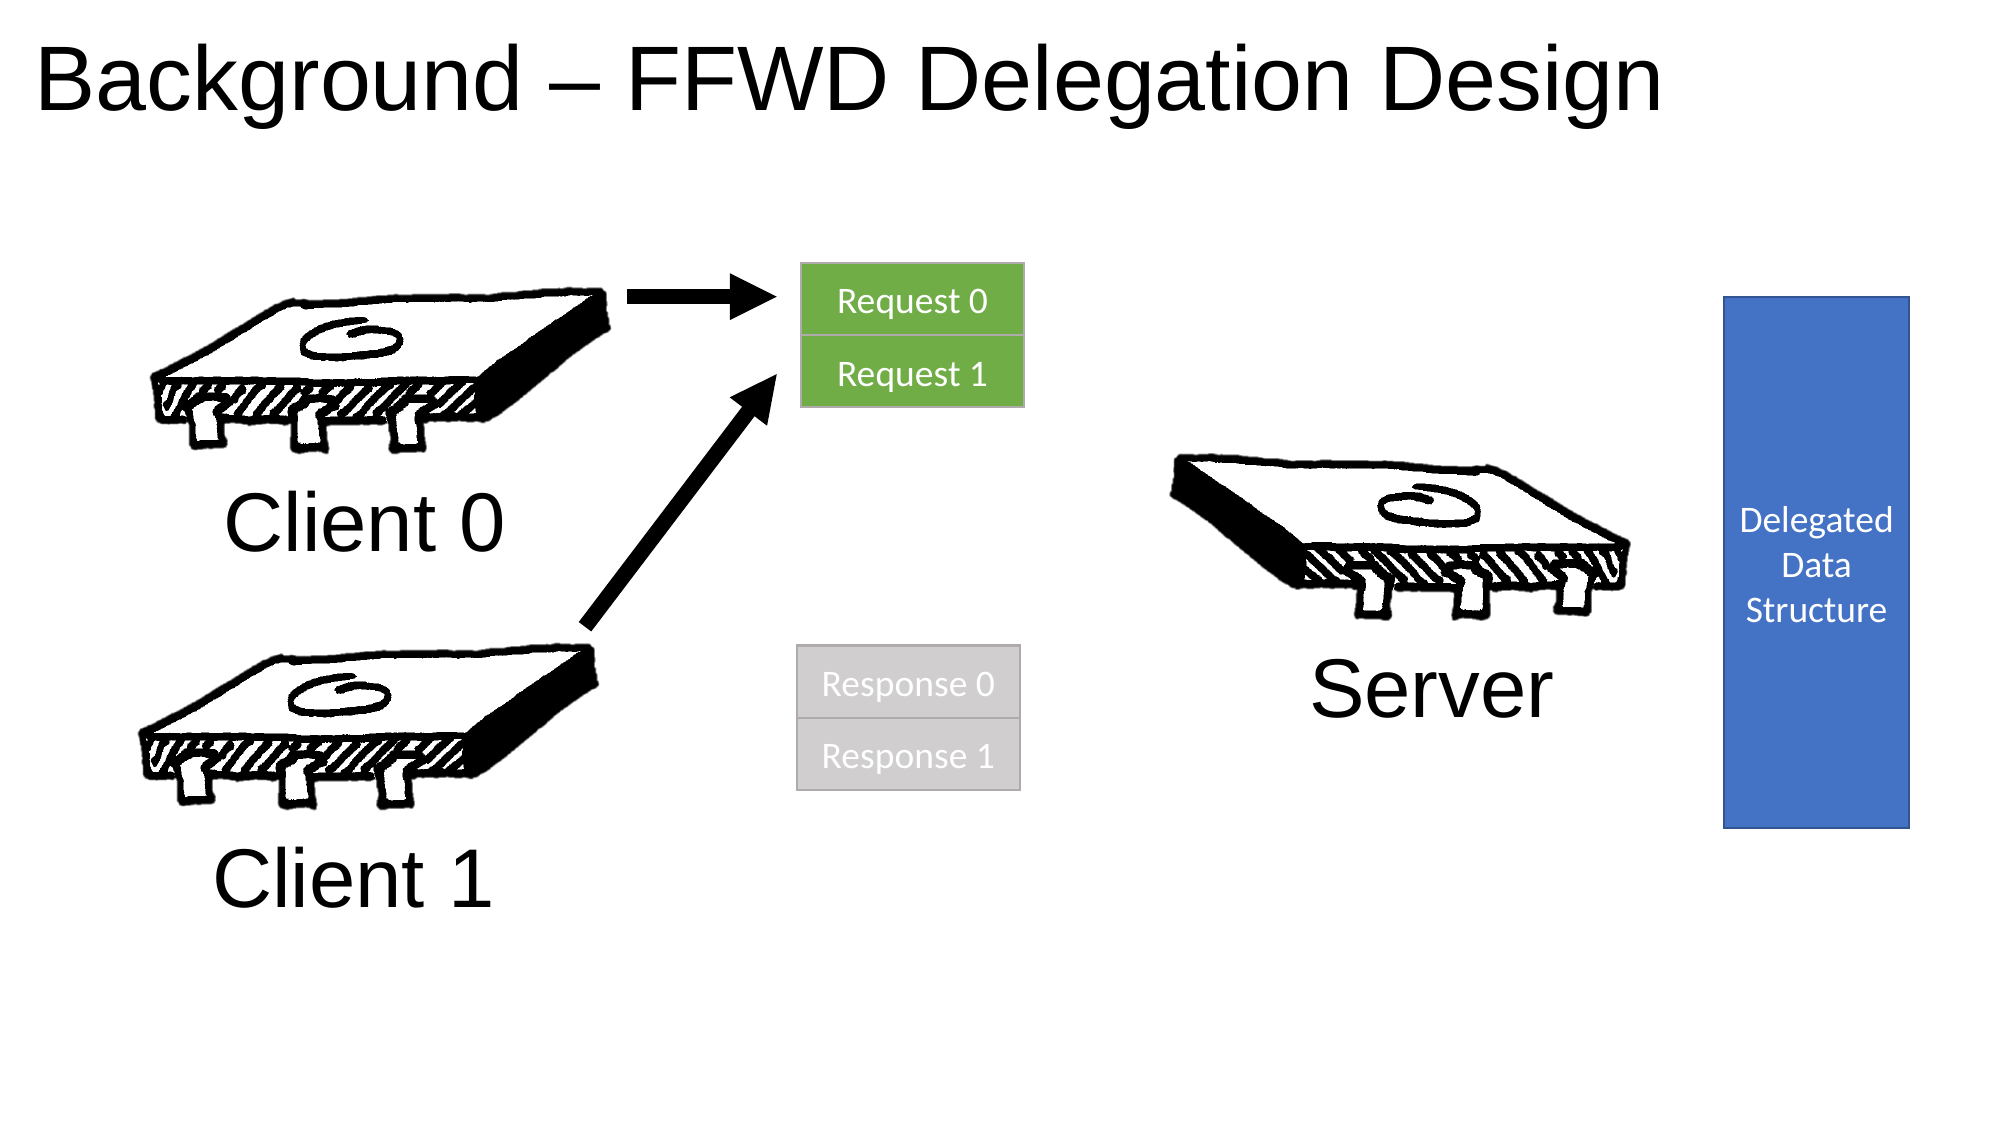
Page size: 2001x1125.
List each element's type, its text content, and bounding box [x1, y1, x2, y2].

text_box Response 0 [796, 644, 1021, 717]
text_box Request 1 [800, 334, 1025, 408]
text_box Response 1 [796, 717, 1021, 791]
text_box Delegated Data Structure [1723, 296, 1910, 829]
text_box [584, 374, 777, 627]
title Background – FFWD Delegation Design [19, 23, 1745, 241]
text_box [55, 109, 716, 605]
text_box Request 0 [800, 262, 1025, 334]
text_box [43, 465, 704, 961]
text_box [1064, 276, 1725, 772]
